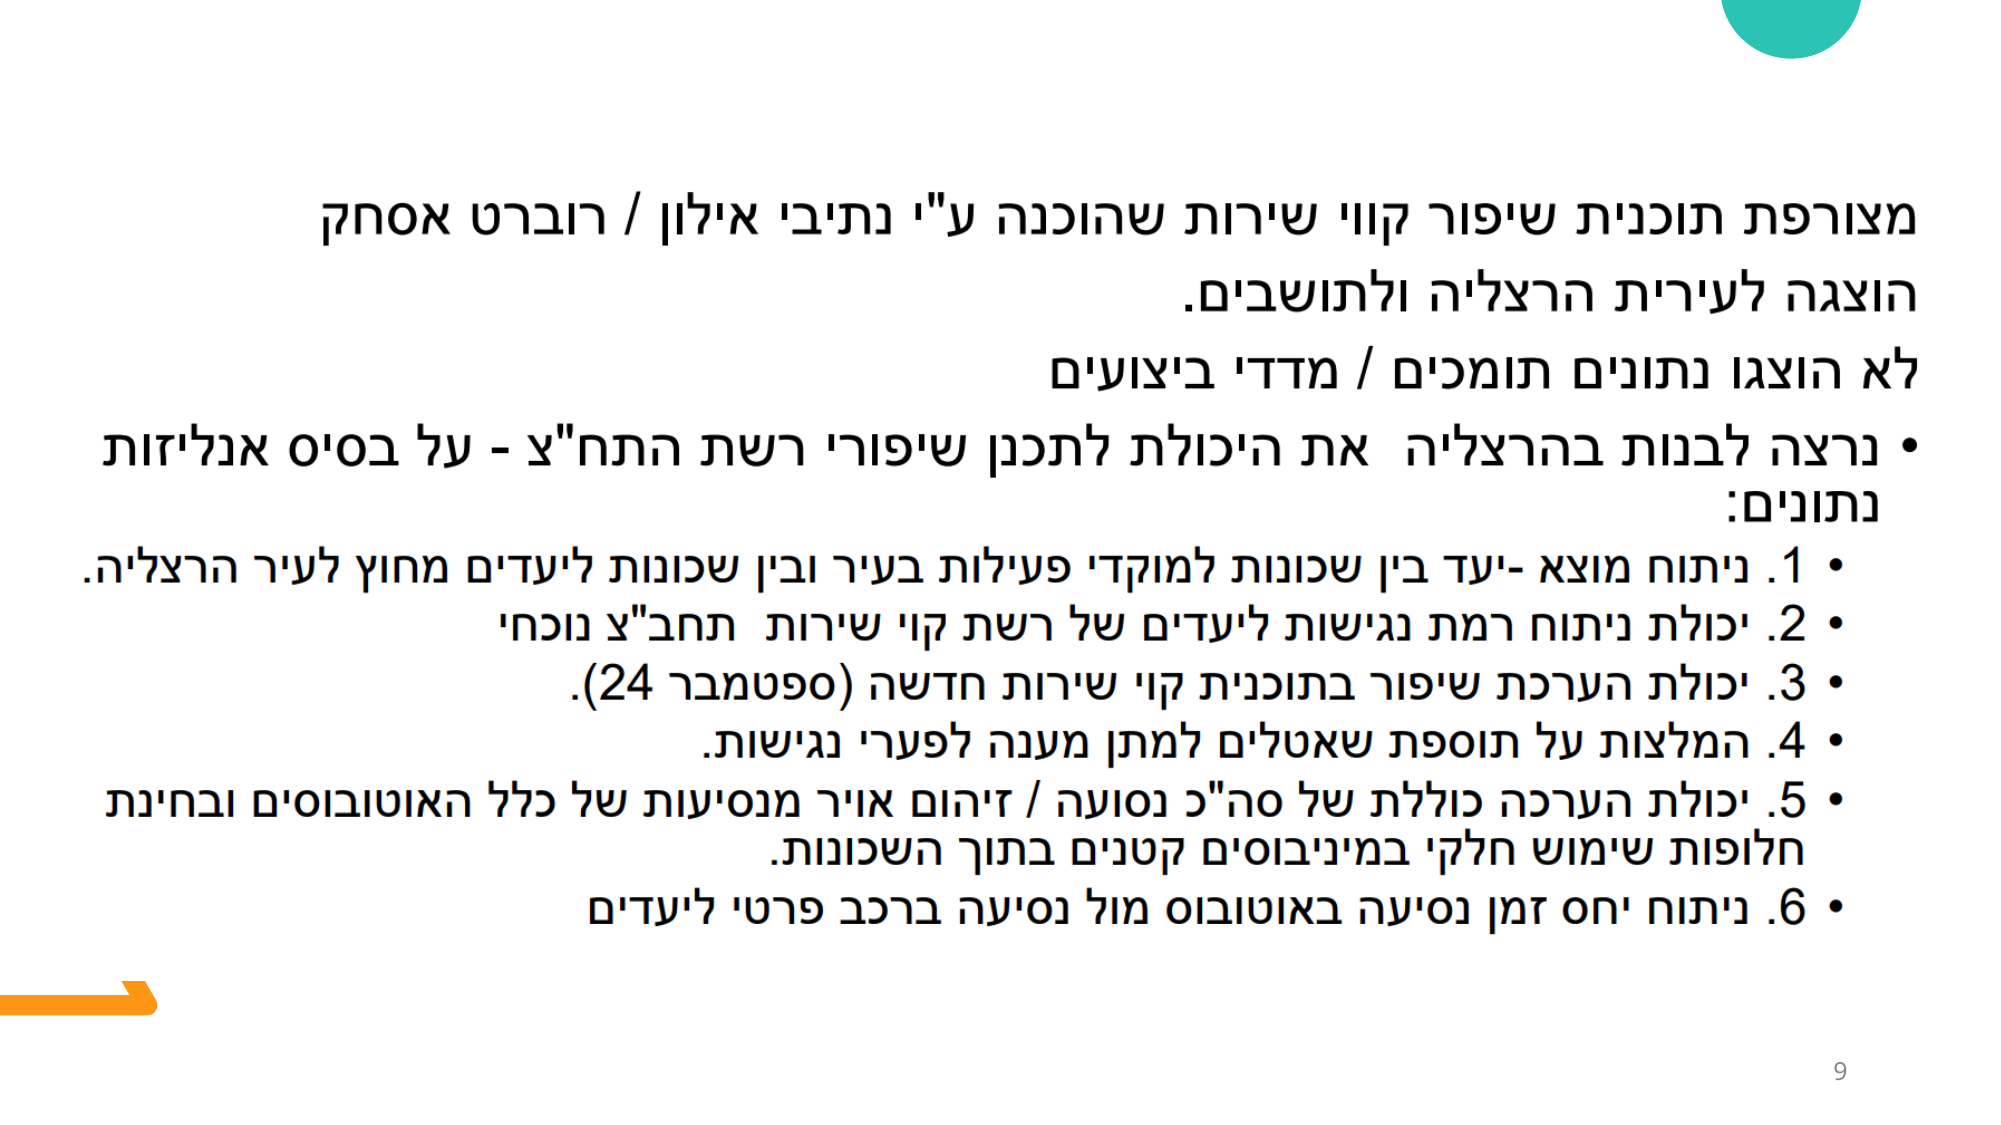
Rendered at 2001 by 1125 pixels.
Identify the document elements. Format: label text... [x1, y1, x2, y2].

picture [0, 136, 1965, 981]
slide_number 9 [1412, 1042, 1863, 1103]
